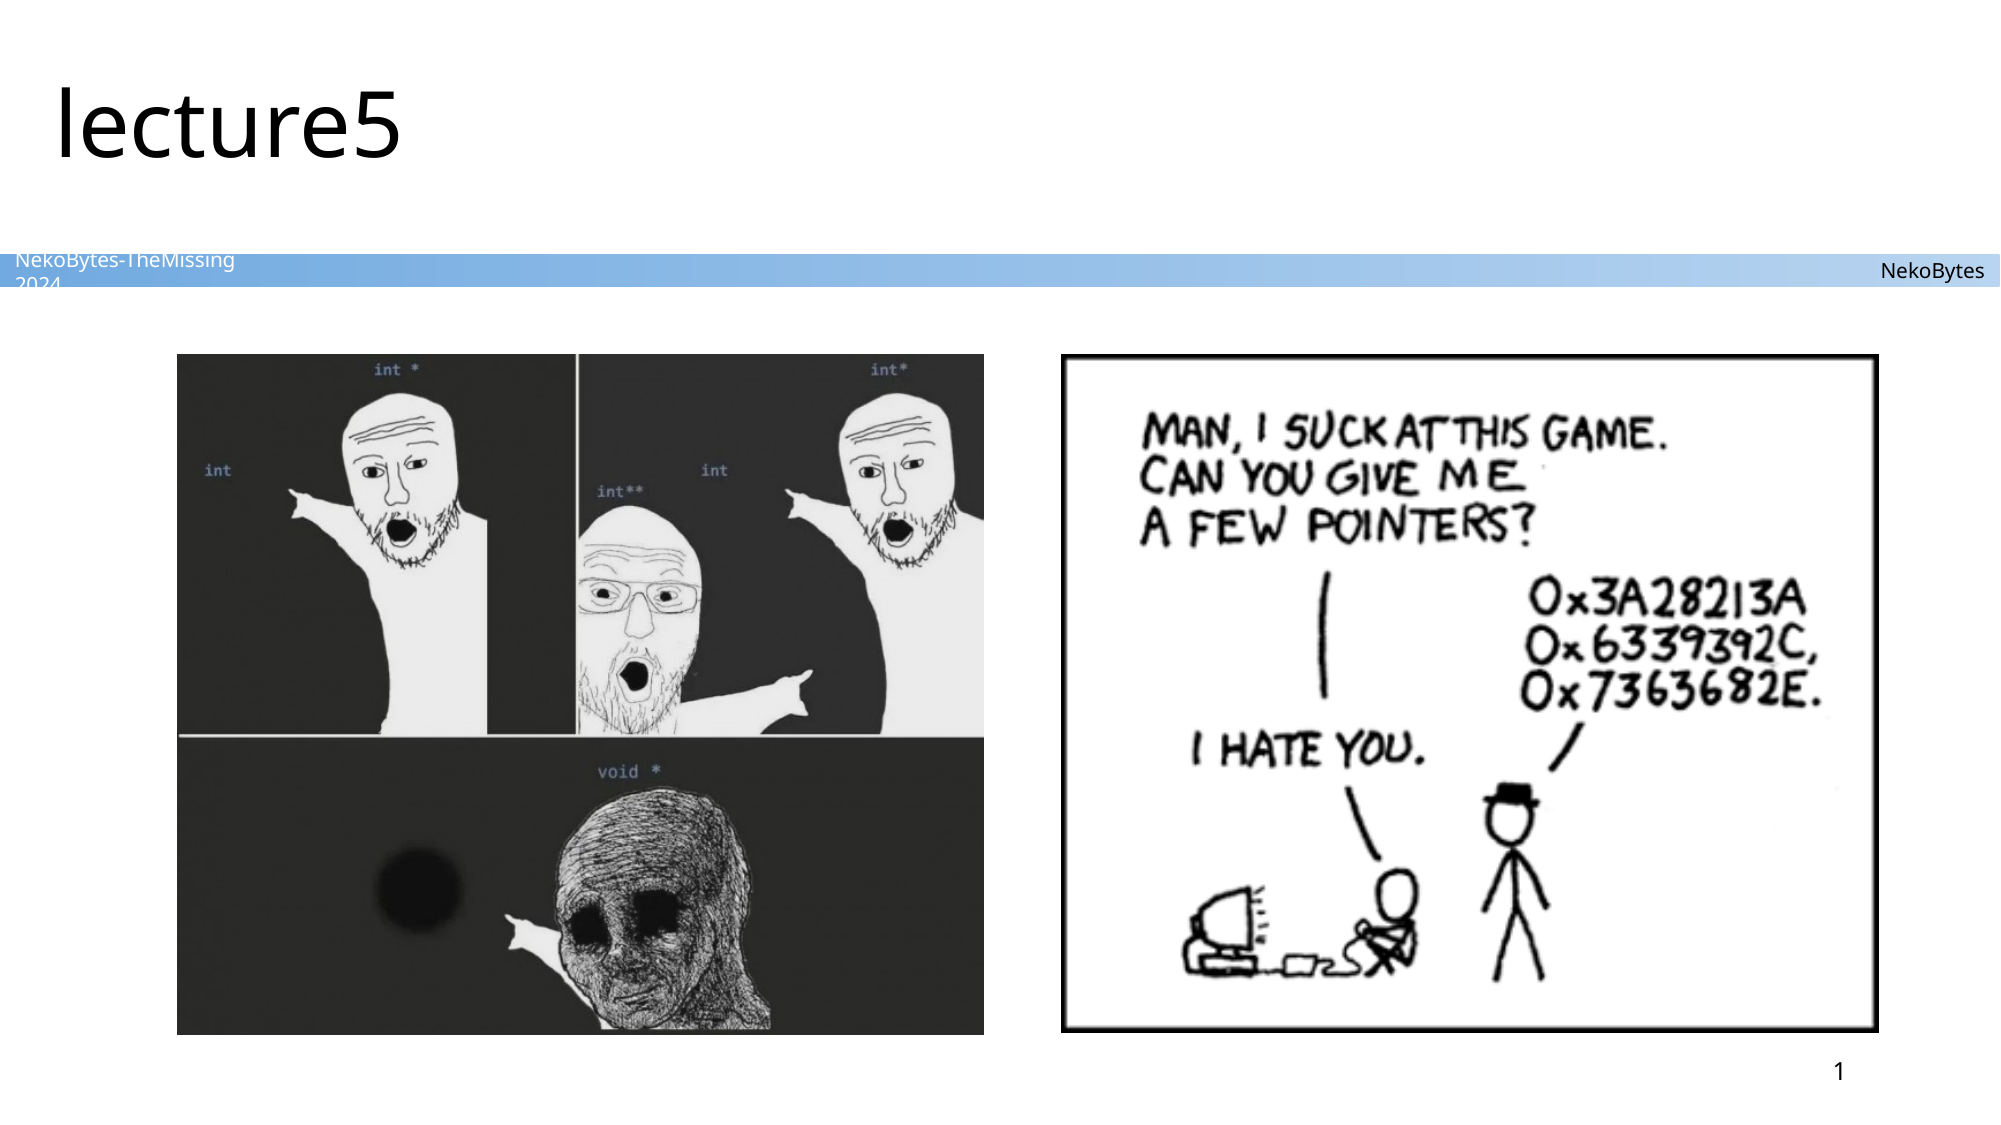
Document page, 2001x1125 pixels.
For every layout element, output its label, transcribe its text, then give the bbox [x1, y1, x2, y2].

slide_number 1 [1412, 1042, 1862, 1103]
title lecture5 [39, 19, 1764, 237]
picture [176, 353, 984, 1036]
picture [1060, 353, 1880, 1034]
